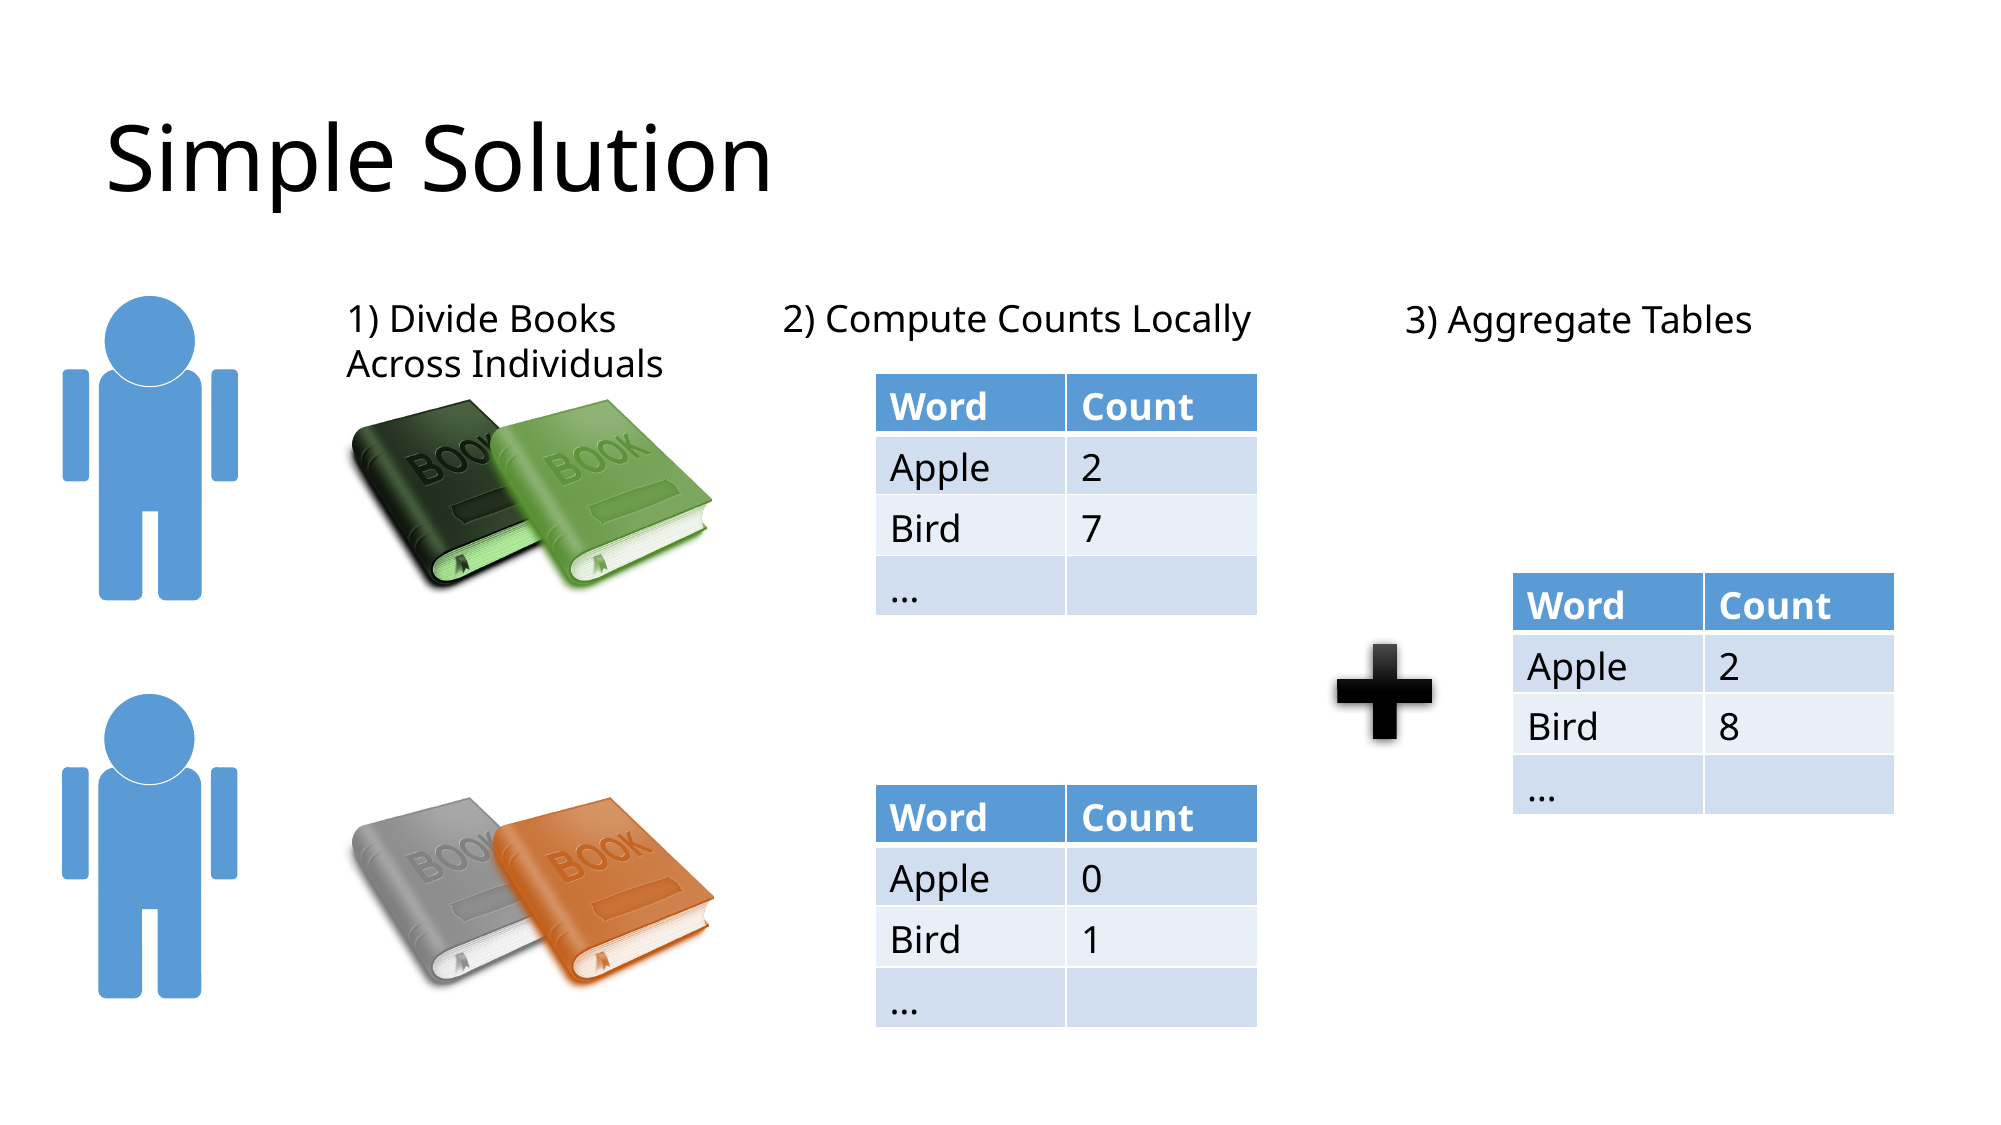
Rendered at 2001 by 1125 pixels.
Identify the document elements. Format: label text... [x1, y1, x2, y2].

table_cell … [1513, 755, 1703, 814]
table_cell [1705, 755, 1894, 814]
table_header Count [1067, 785, 1257, 842]
table_cell Apple [876, 848, 1065, 905]
table_cell Bird [1513, 694, 1703, 753]
text_box 3) Aggregate Tables [1390, 288, 1768, 349]
table_cell 2 [1067, 437, 1257, 494]
text_box 2) Compute Counts Locally [768, 287, 1267, 348]
table_cell Apple [876, 437, 1065, 494]
table_cell … [876, 968, 1065, 1027]
table_header Word [1513, 573, 1703, 630]
text_box 1) Divide Books Across Individuals [331, 287, 752, 393]
table_cell … [876, 556, 1065, 615]
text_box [62, 693, 237, 998]
table_header Count [1067, 374, 1257, 431]
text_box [63, 295, 238, 600]
table_cell 0 [1067, 848, 1257, 905]
text_box [1337, 643, 1433, 739]
table_header Count [1705, 573, 1894, 630]
table_cell 8 [1705, 694, 1894, 753]
table_cell Bird [876, 907, 1065, 966]
table_cell Apple [1513, 635, 1703, 692]
table_cell 1 [1067, 907, 1257, 966]
table_cell [1067, 968, 1257, 1027]
picture [339, 797, 714, 995]
table_cell 7 [1067, 495, 1257, 555]
table_header Word [876, 785, 1065, 842]
table_cell [1067, 556, 1257, 615]
table_cell 2 [1705, 635, 1894, 692]
table_cell Bird [876, 495, 1065, 555]
table_header Word [876, 374, 1065, 431]
title Simple Solution [90, 52, 1863, 271]
picture [339, 399, 712, 597]
